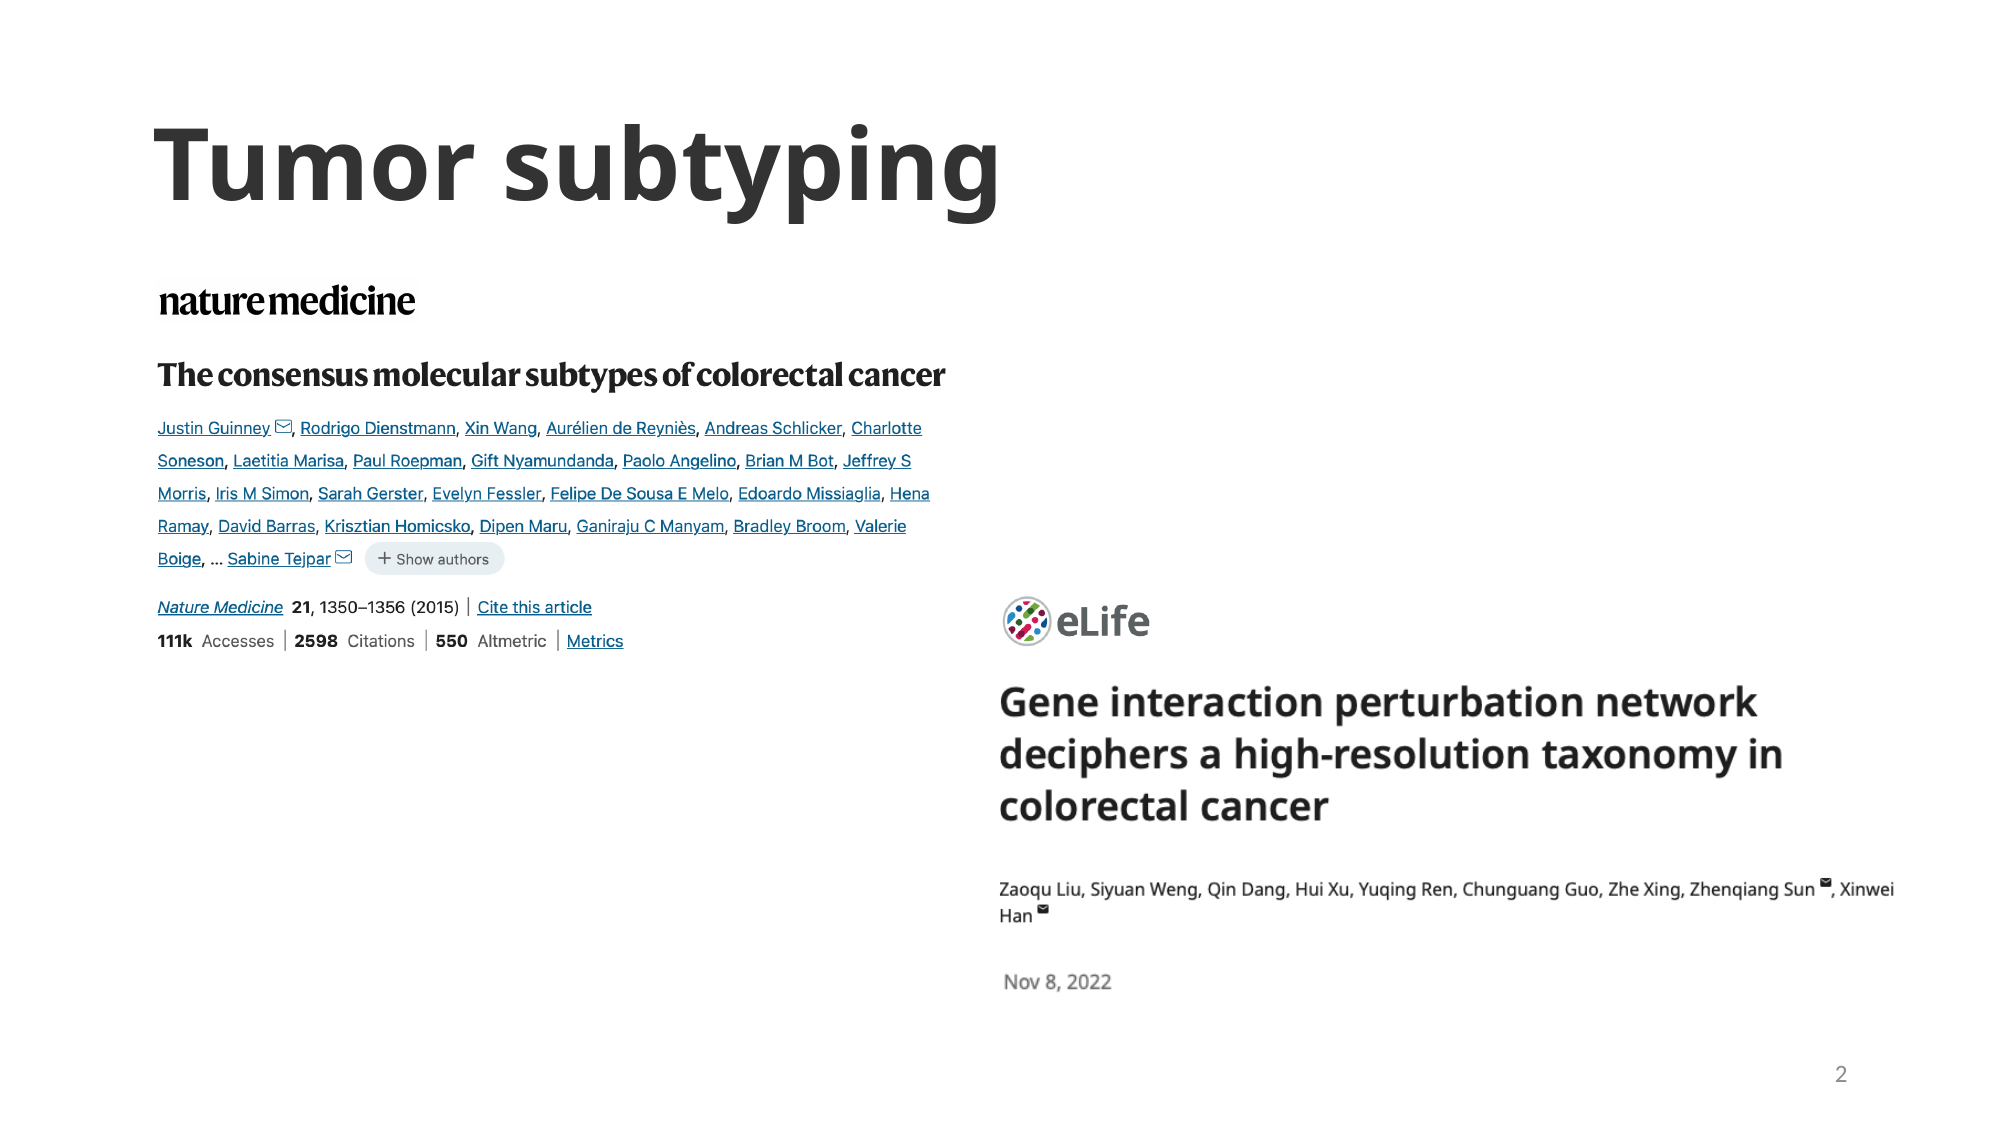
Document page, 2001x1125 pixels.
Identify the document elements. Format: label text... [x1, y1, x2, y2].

picture [999, 572, 1183, 667]
slide_number 2 [1412, 1042, 1863, 1103]
title Tumor subtyping [137, 59, 1863, 278]
picture [999, 671, 1911, 960]
picture [154, 352, 953, 663]
picture [999, 962, 1121, 998]
picture [154, 277, 420, 323]
